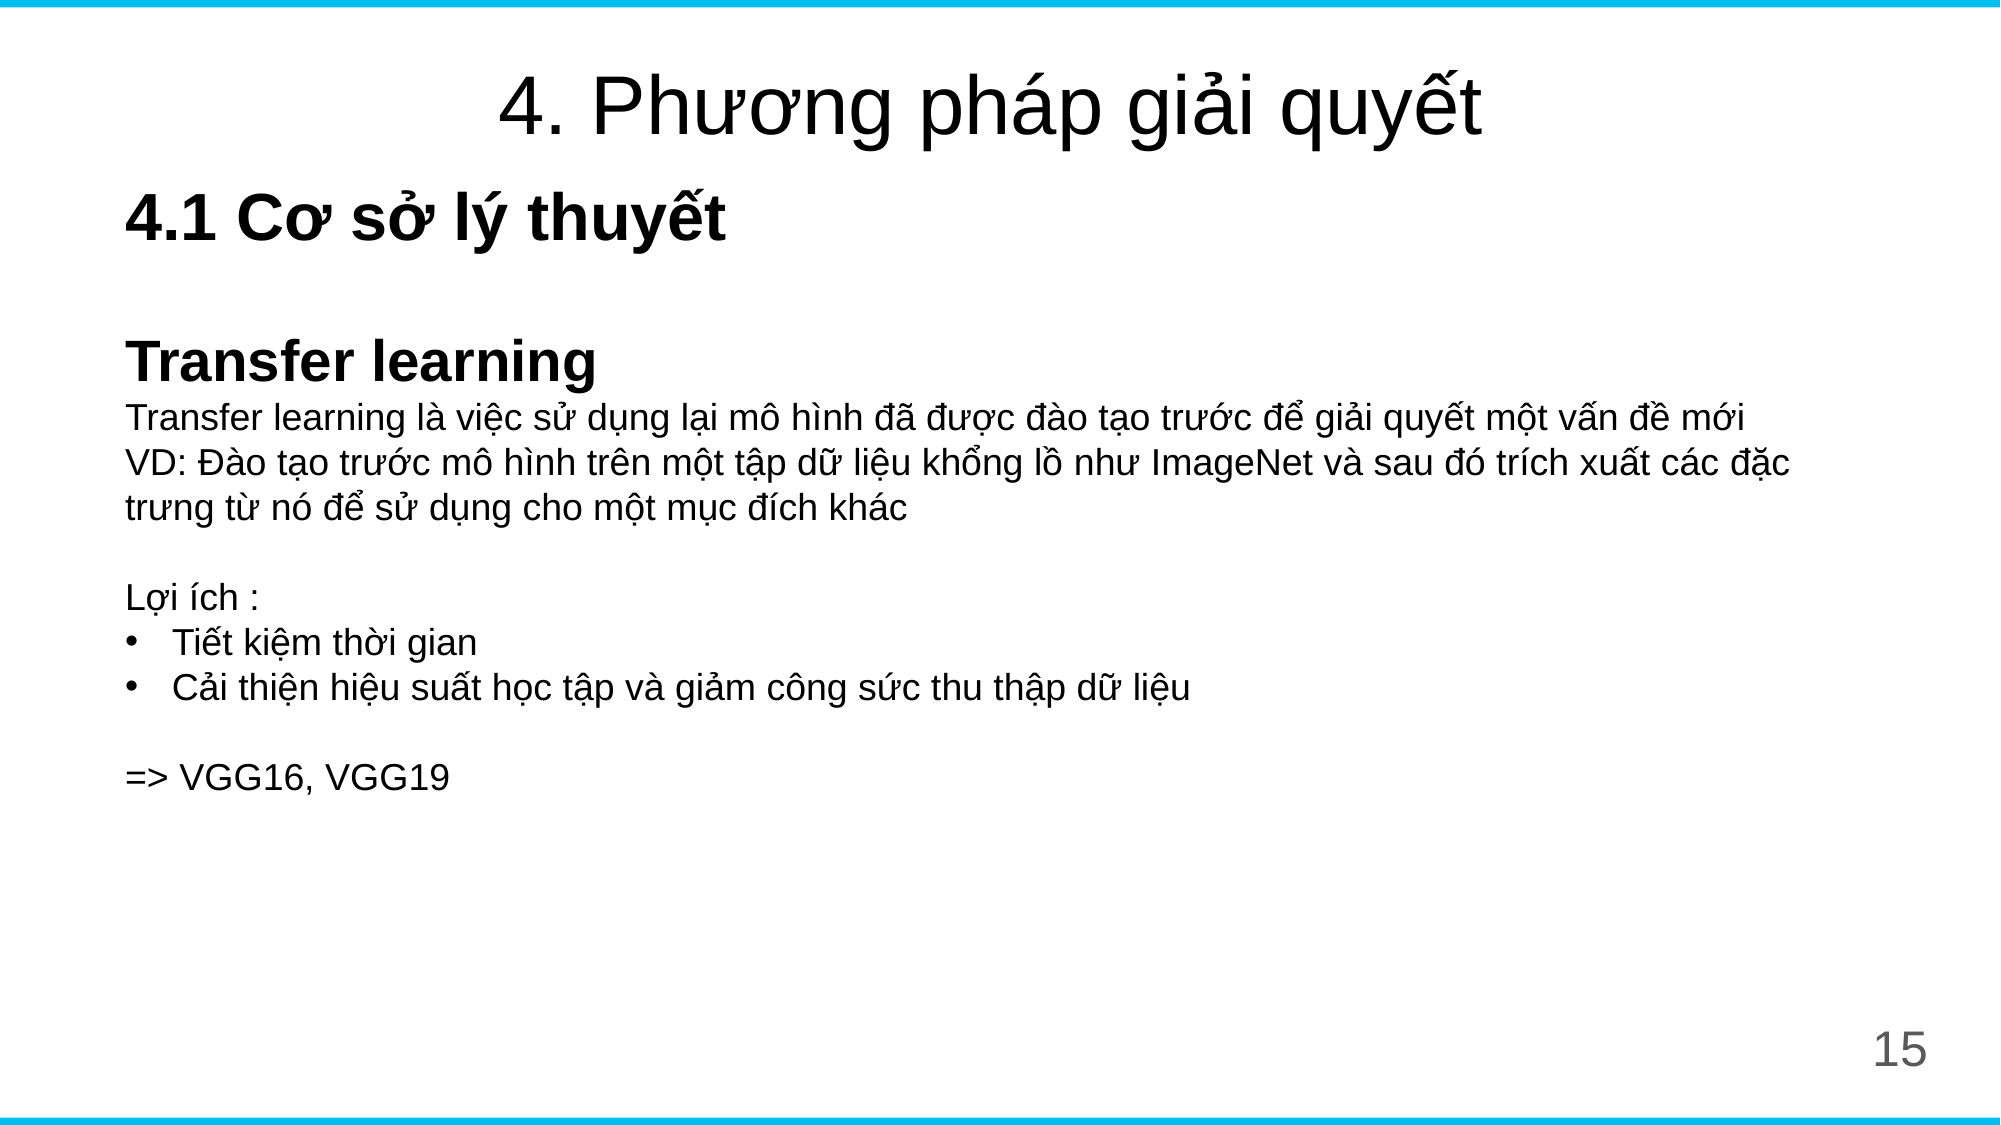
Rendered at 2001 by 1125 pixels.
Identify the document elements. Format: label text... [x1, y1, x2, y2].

text_box 15 [1502, 1020, 1944, 1081]
text_box Transfer learning Transfer learning là việc sử dụng lại mô hình đã được đào tạo trước để giải quyết một vấn đề mới VD: Đào tạo trước mô hình trên một tập dữ liệu khổng lồ như ImageNet và sau đó trích xuất các đặc trưng từ nó để sử dụng cho một mục đích khác Lợi ích : Tiết kiệm thời gian Cải thiện hiệu suất học tập và giảm công sức thu thập dữ liệu => VGG16, VGG19 [109, 315, 1881, 806]
list 4. Phương pháp giải quyết [53, 47, 1952, 167]
text_box 4.1 Cơ sở lý thuyết [110, 166, 1464, 262]
